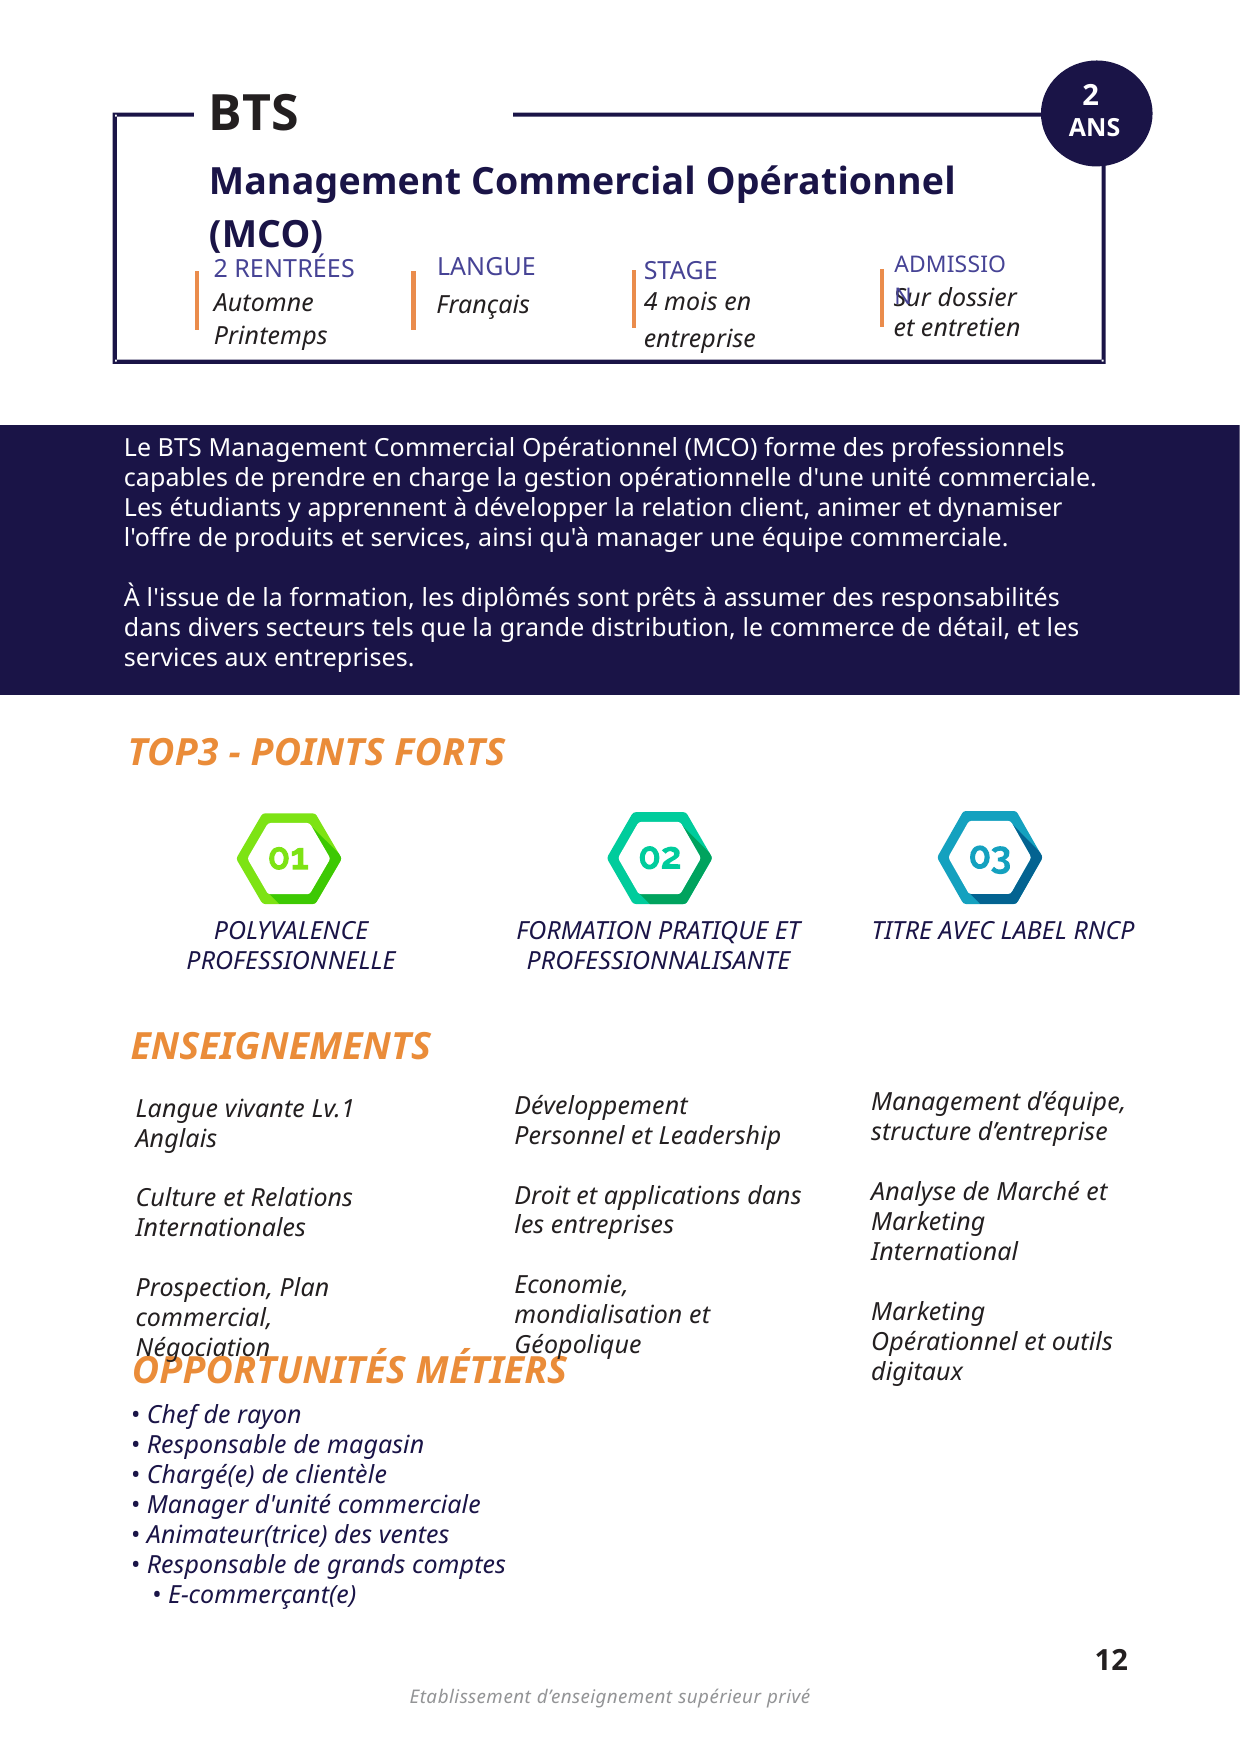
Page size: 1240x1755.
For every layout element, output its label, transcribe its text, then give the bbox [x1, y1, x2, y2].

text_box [596, 801, 723, 915]
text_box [226, 802, 352, 915]
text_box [101, 49, 1164, 375]
text_box OPPORTUNITÉS MÉTIERS [131, 1338, 764, 1391]
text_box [927, 800, 1053, 915]
text_box 12 [1094, 1635, 1136, 1677]
text_box Développement Personnel et Leadership Droit et applications dans les entreprises Economie, mondialisation et Géopolique [514, 1089, 805, 1384]
text_box Management d’équipe, structure d’entreprise Analyse de Marché et Marketing International Marketing Opérationnel et outils digitaux [871, 1085, 1136, 1411]
text_box Langue vivante Lv.1 Anglais Culture et Relations Internationales Prospection, Plan commercial, Négociation [135, 1092, 412, 1387]
text_box POLYVALENCE PROFESSIONNELLE [112, 914, 470, 975]
text_box TITRE AVEC LABEL RNCP [858, 914, 1149, 945]
text_box Etablissement d’enseignement supérieur privé [409, 1681, 823, 1708]
text_box TOP3 - POINTS FORTS [127, 720, 783, 773]
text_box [0, 425, 1240, 695]
text_box • Chef de rayon • Responsable de magasin • Chargé(e) de clientèle • Manager d'unité commerciale • Animateur(trice) des ventes • Responsable de grands comptes • E-commerçant(e) [130, 1399, 623, 1609]
text_box FORMATION PRATIQUE ET PROFESSIONNALISANTE [507, 914, 811, 975]
text_box ENSEIGNEMENTS [130, 1014, 660, 1067]
